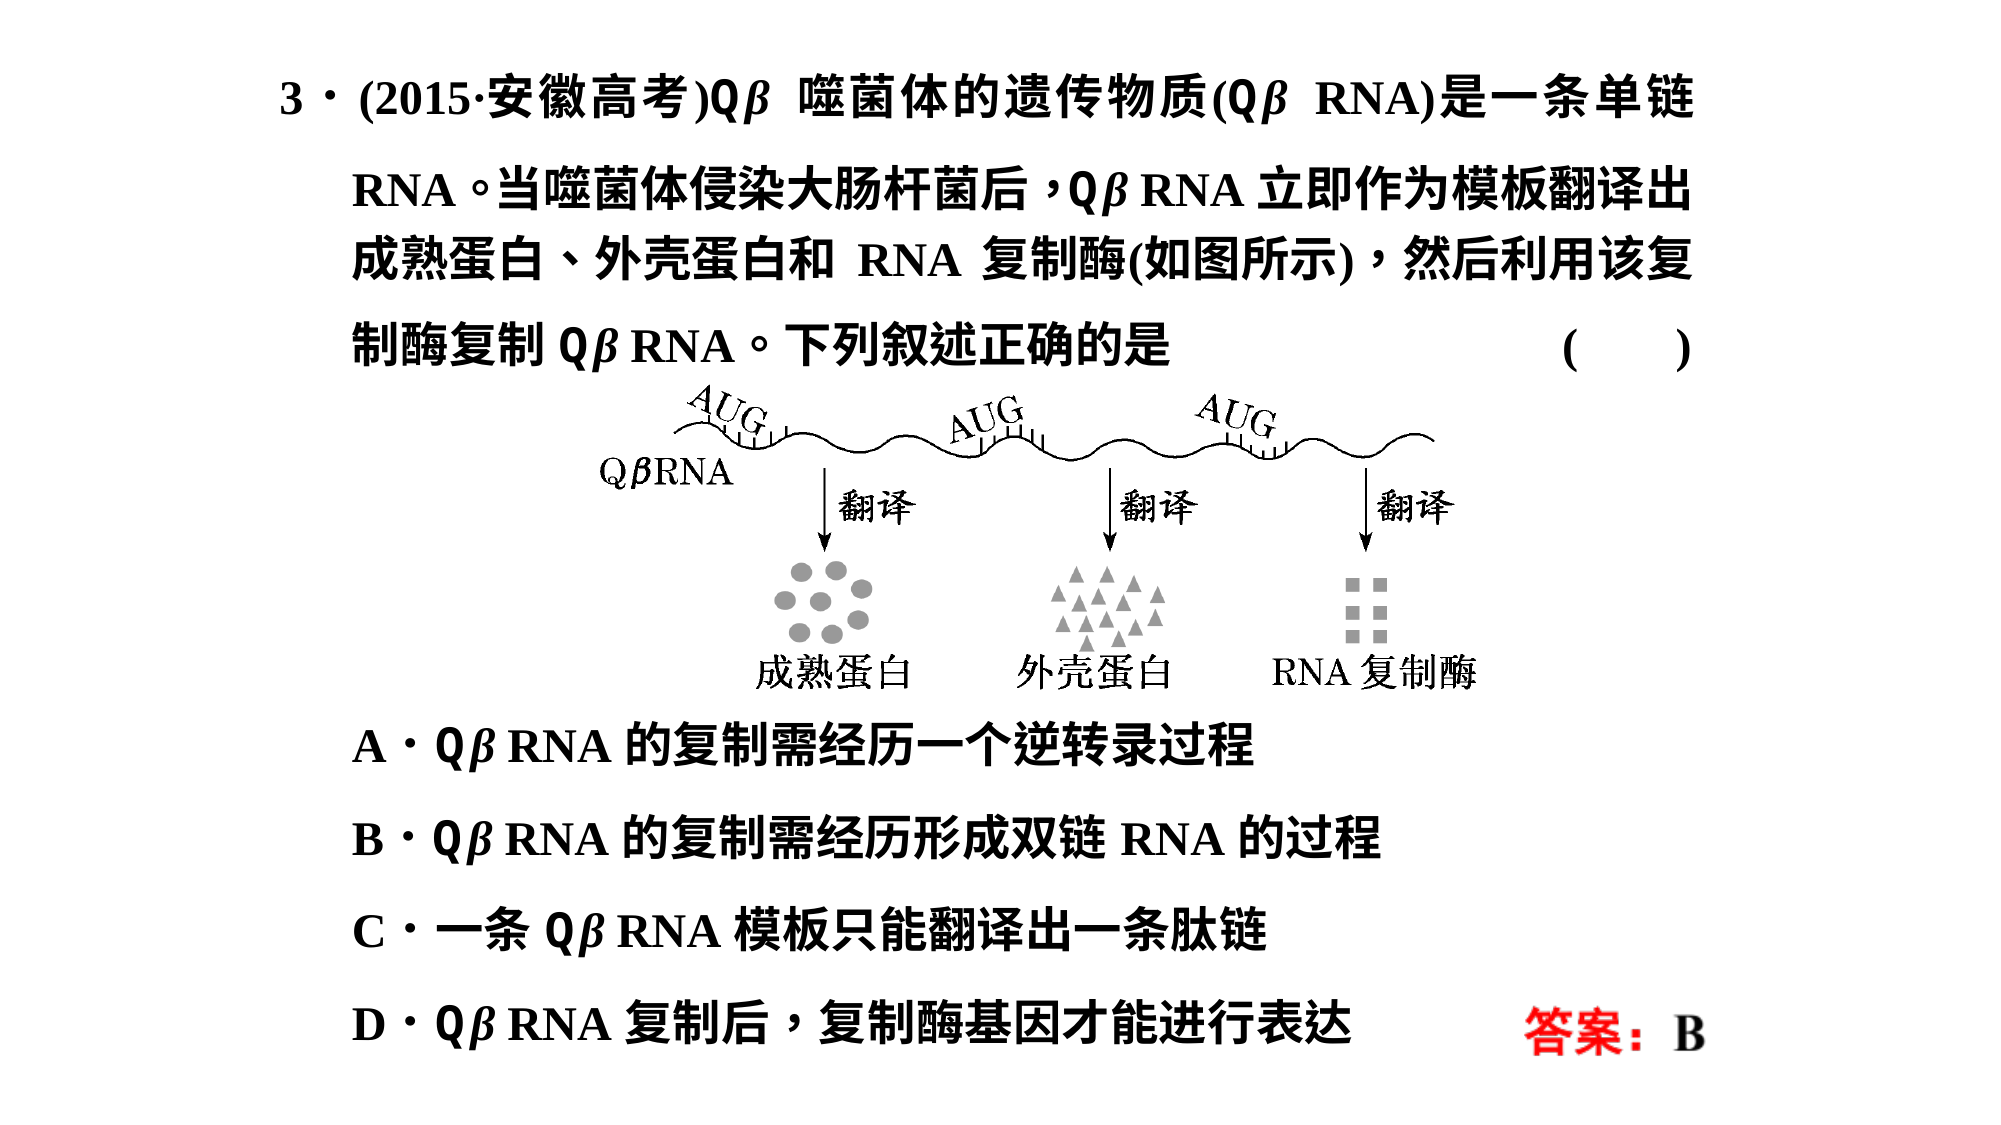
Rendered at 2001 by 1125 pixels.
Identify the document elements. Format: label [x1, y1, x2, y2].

text_box [279, 42, 1695, 1063]
text_box [1524, 998, 1799, 1063]
